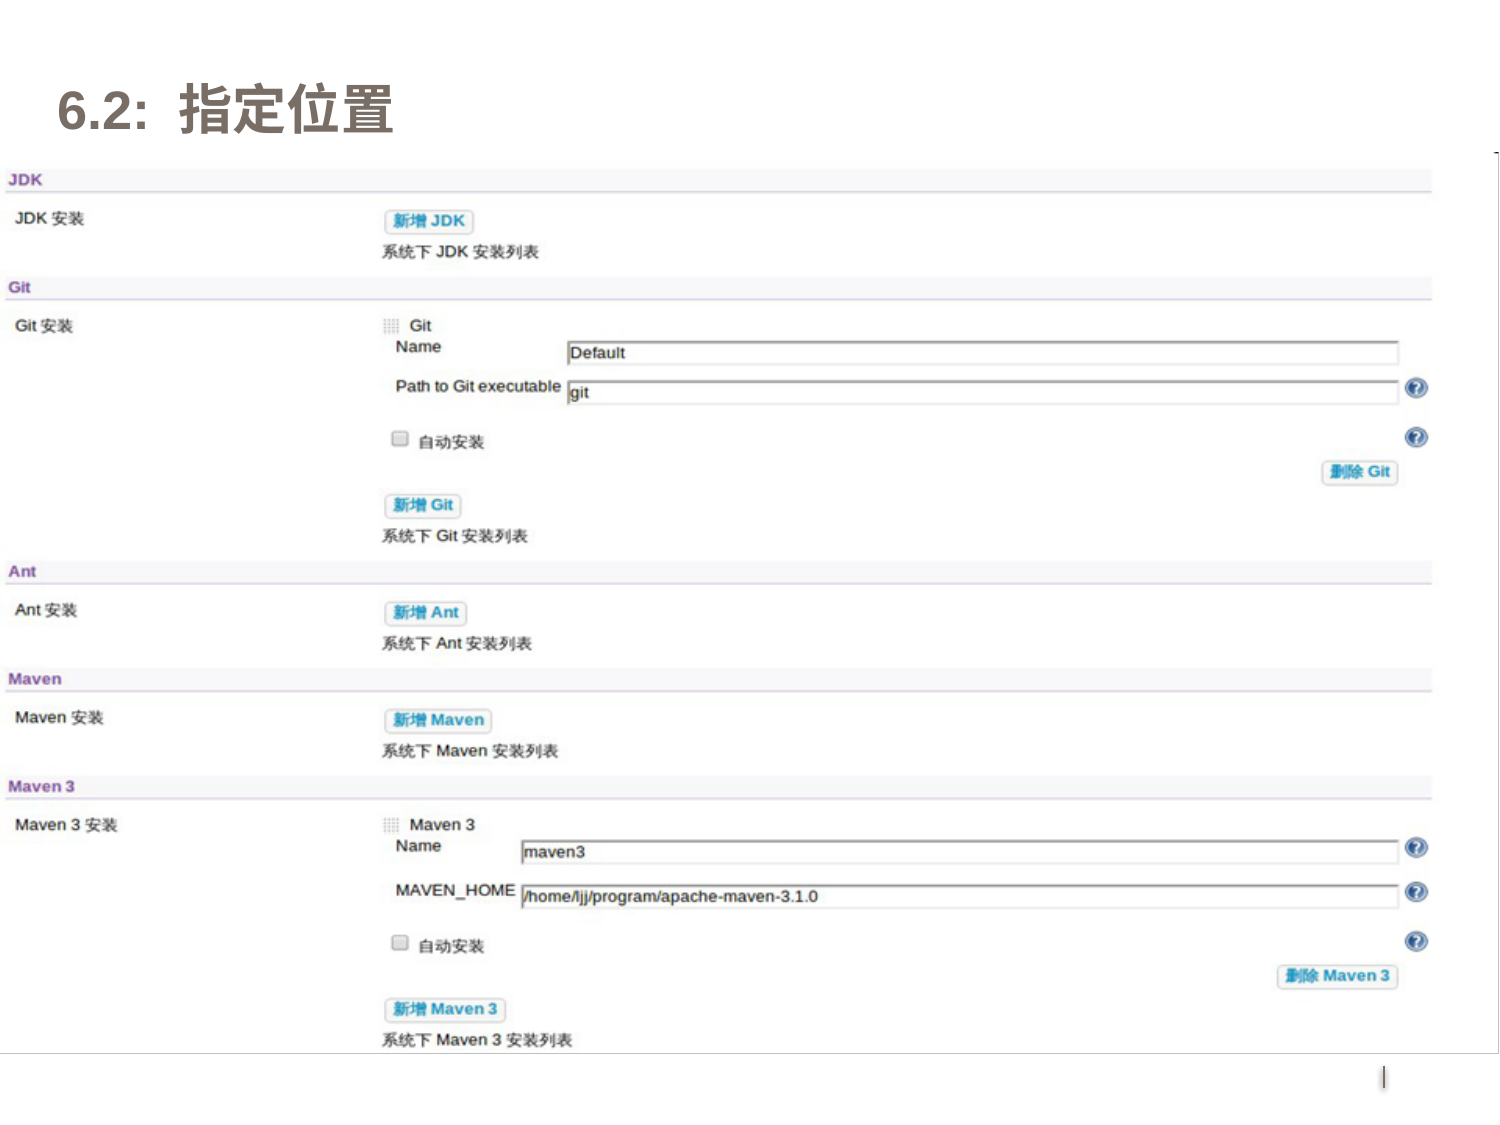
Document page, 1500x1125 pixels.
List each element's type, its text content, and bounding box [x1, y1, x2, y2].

picture [0, 152, 1500, 1058]
title 6.2: 指定位置 [56, 75, 1444, 150]
